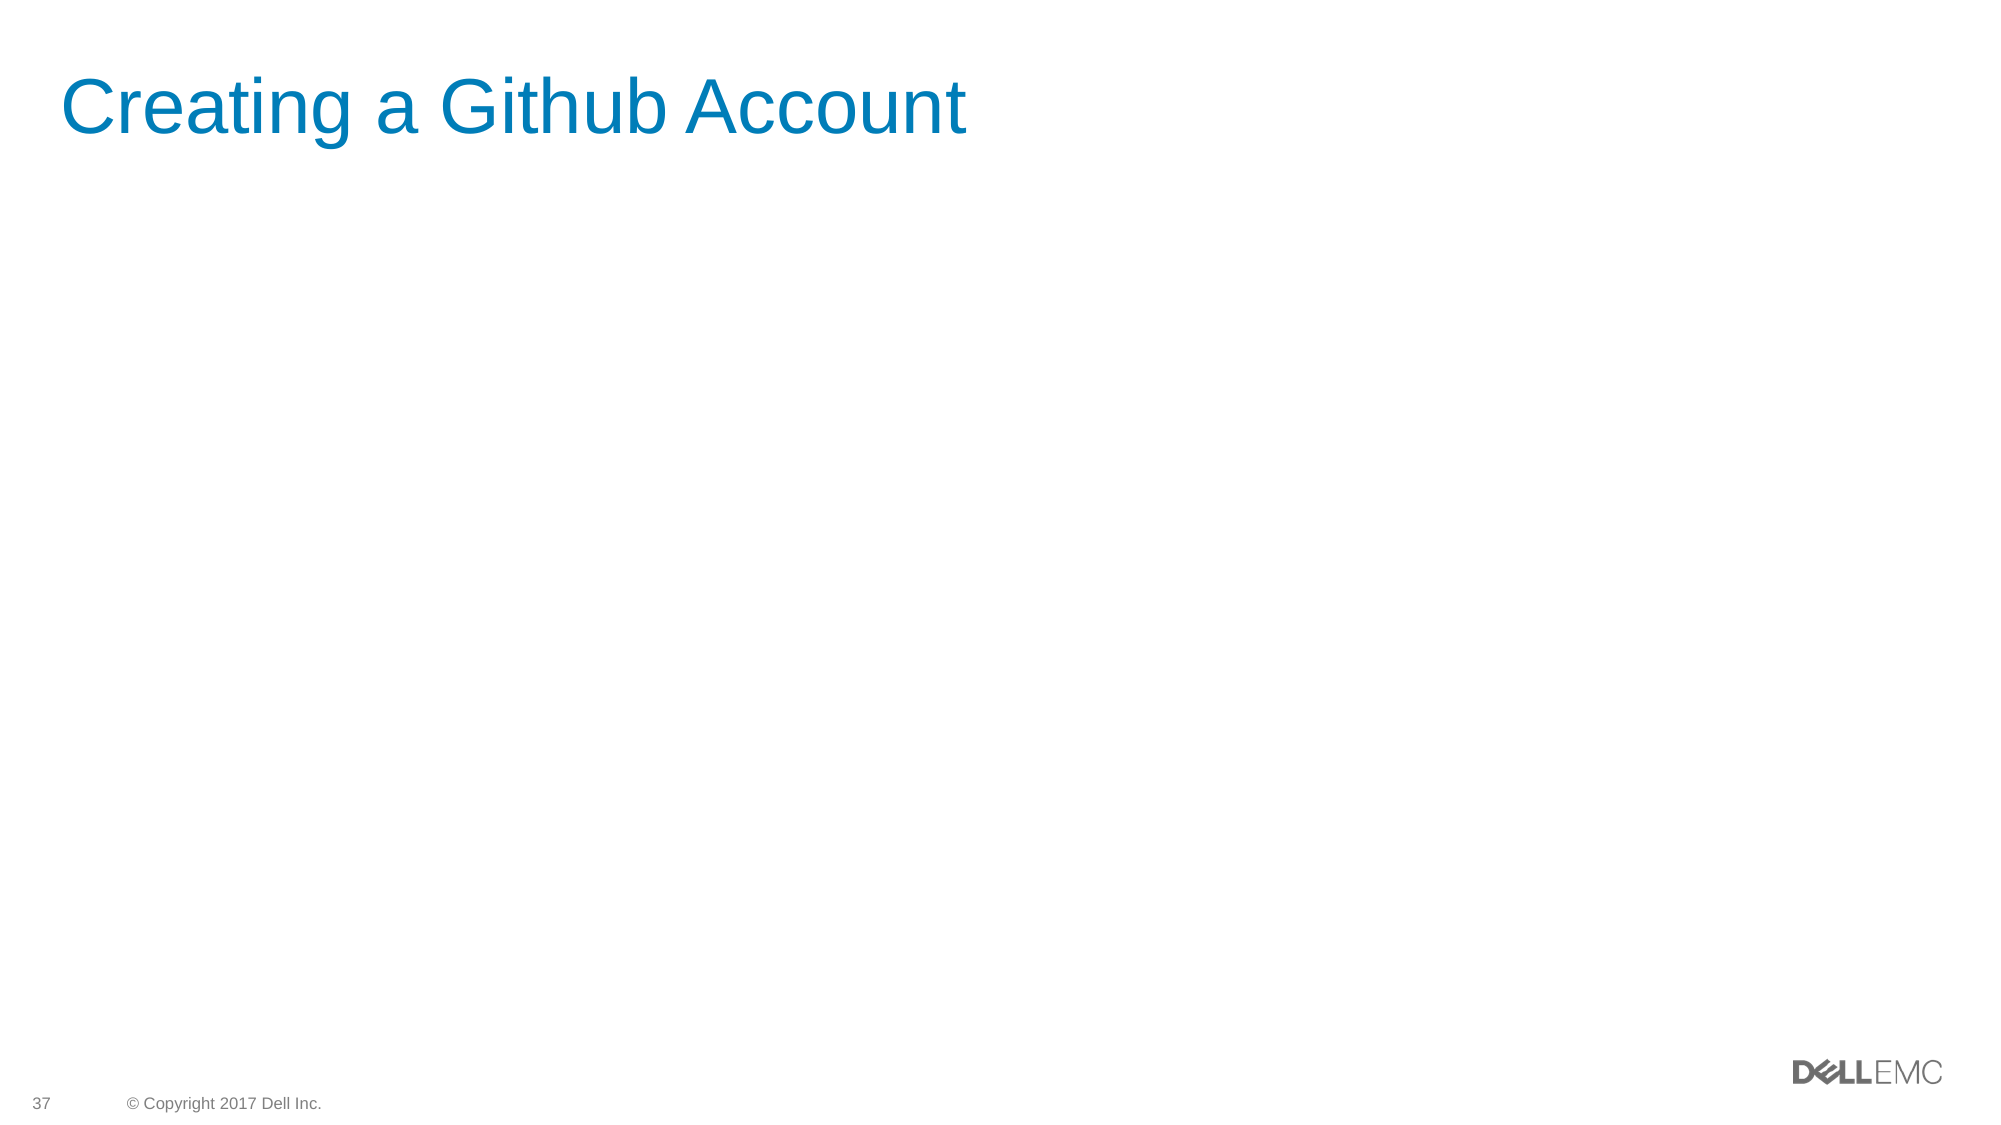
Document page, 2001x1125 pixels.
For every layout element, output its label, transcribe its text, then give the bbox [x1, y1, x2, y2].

picture [1793, 1058, 1942, 1085]
title Creating a Github Account [60, 59, 1800, 200]
